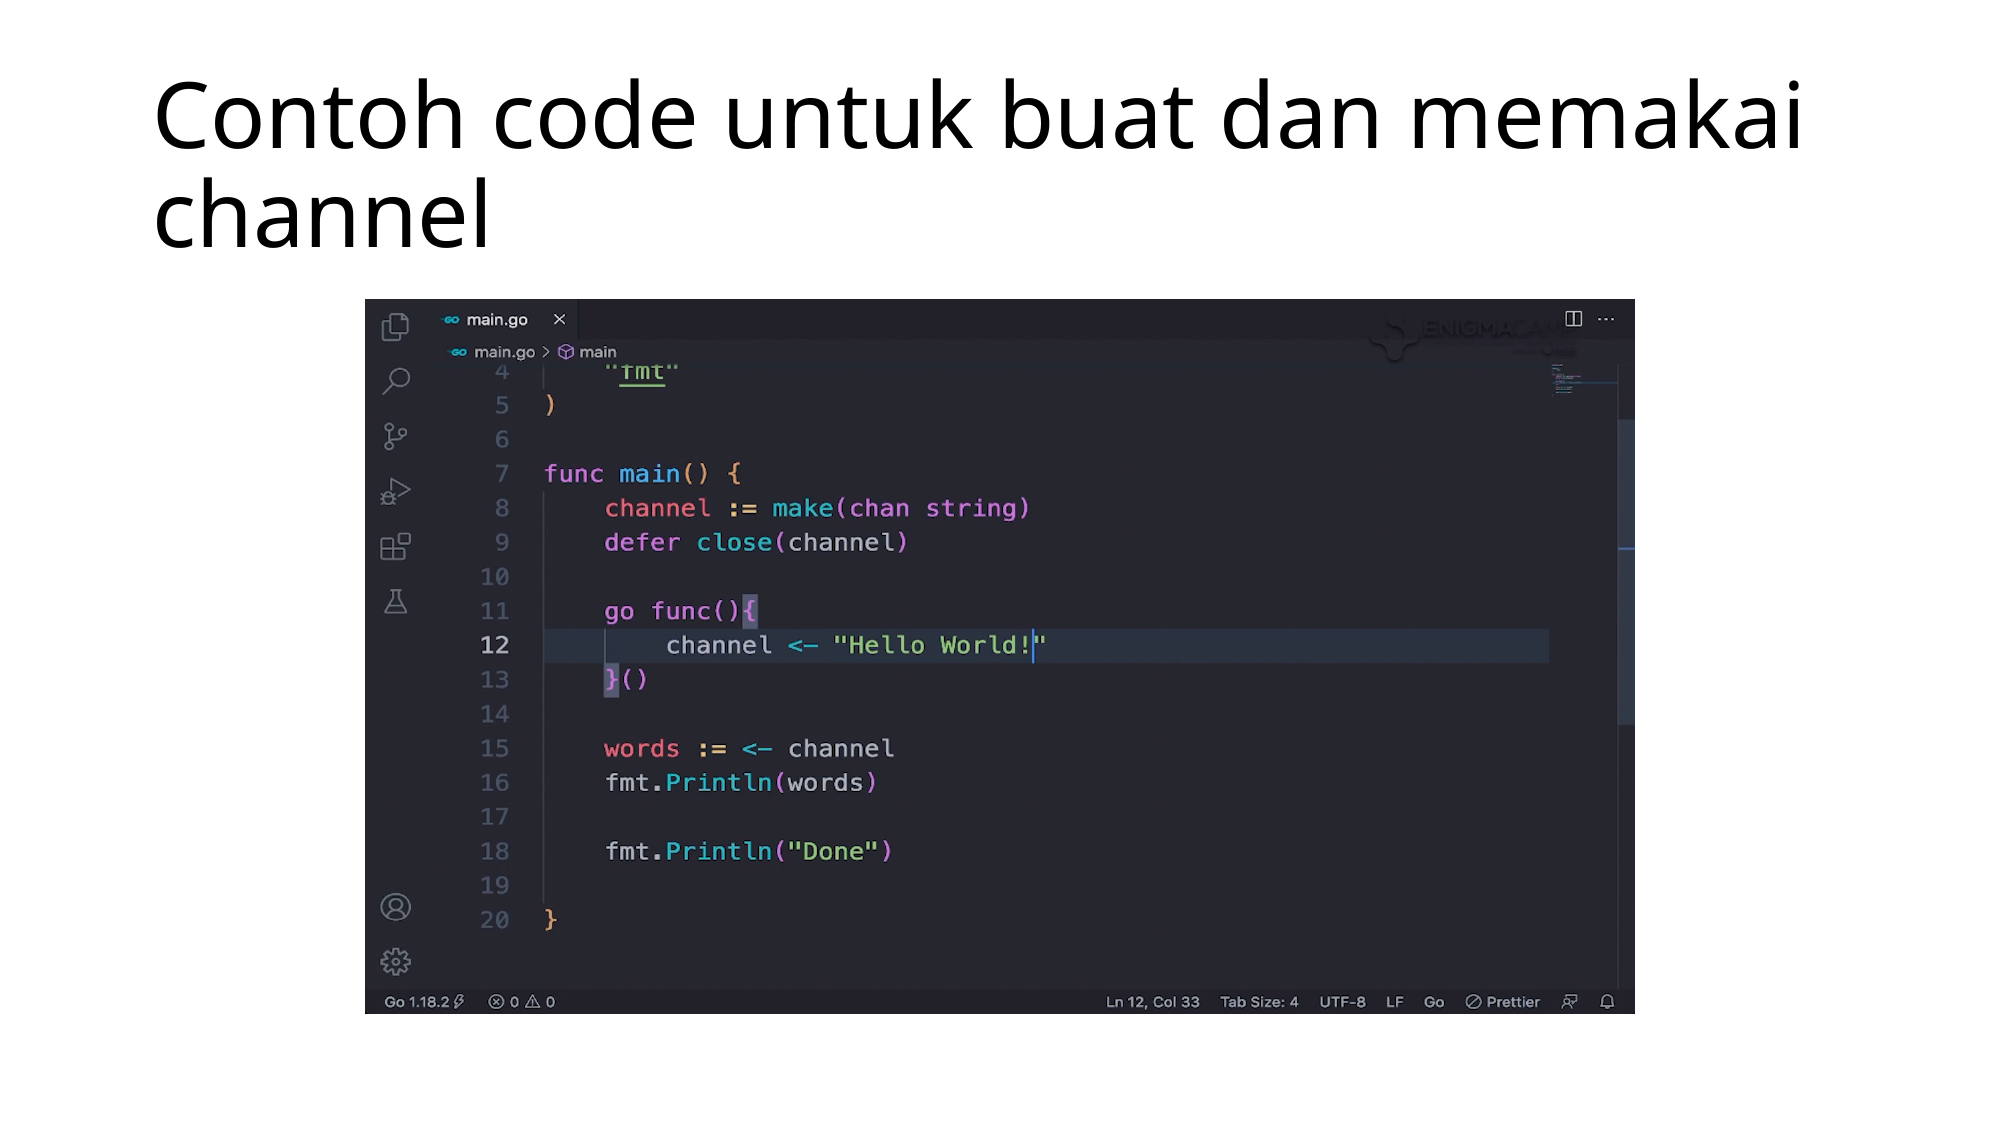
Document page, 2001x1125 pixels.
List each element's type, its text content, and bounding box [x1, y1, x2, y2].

title Contoh code untuk buat dan memakai channel [137, 59, 1863, 278]
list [365, 299, 1635, 1014]
